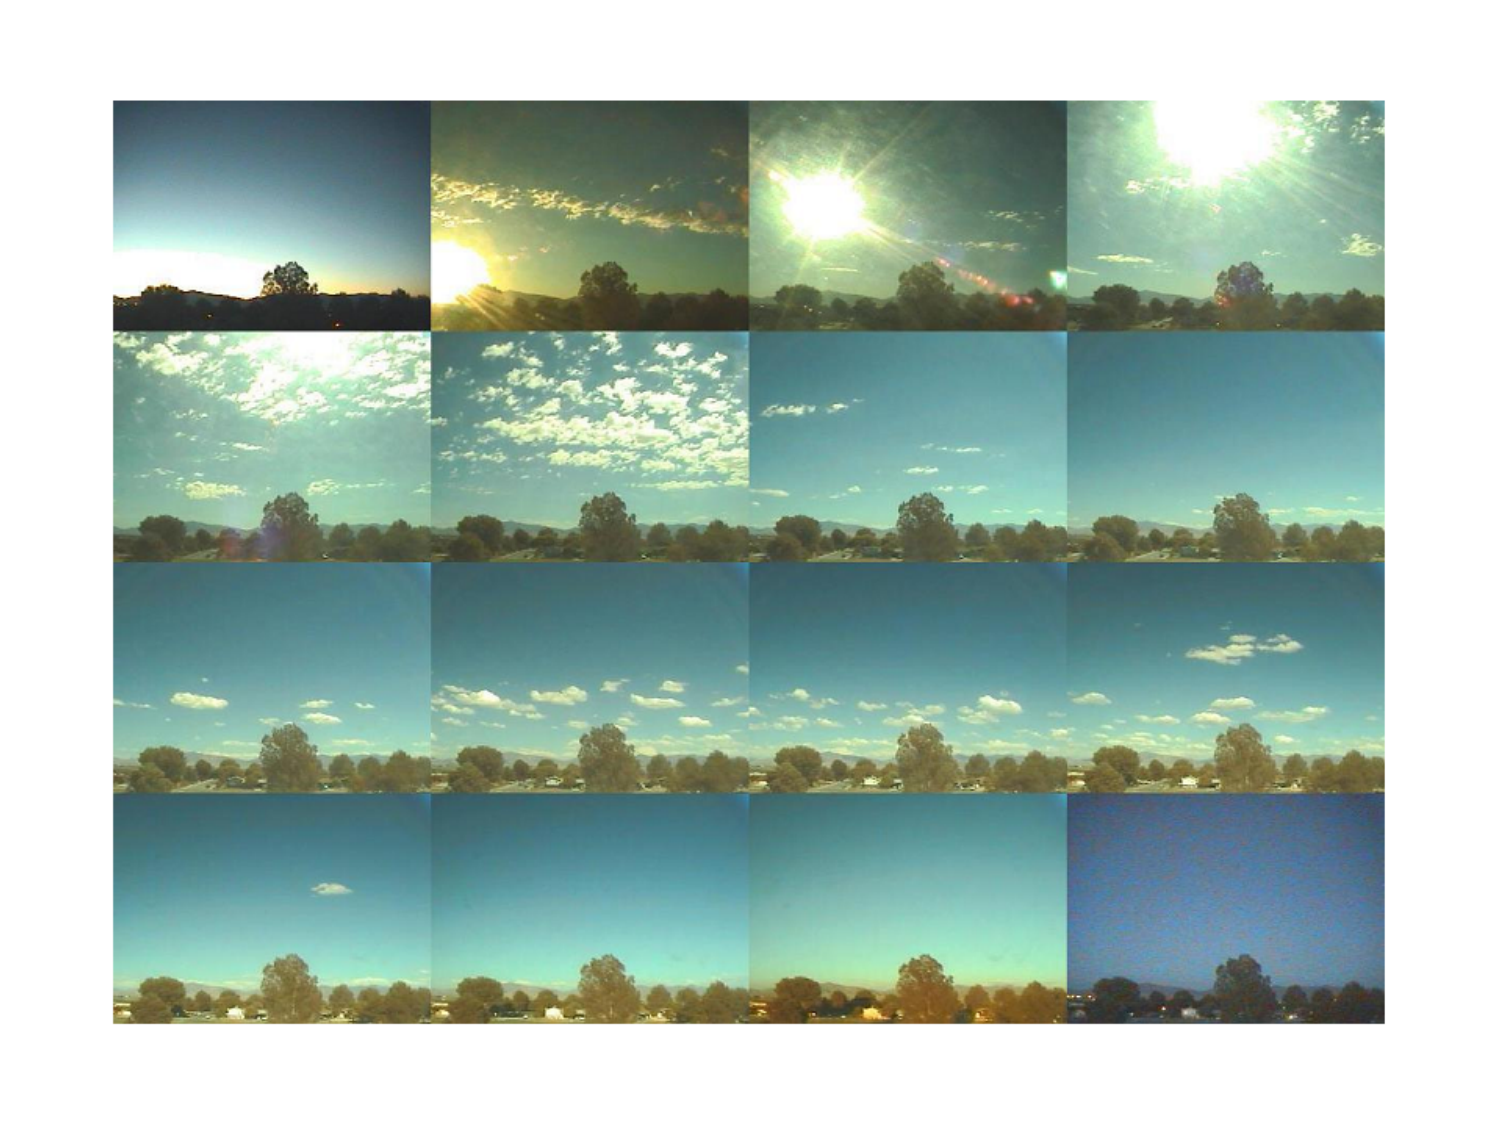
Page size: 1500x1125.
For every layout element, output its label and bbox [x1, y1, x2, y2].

picture [104, 93, 1396, 1032]
